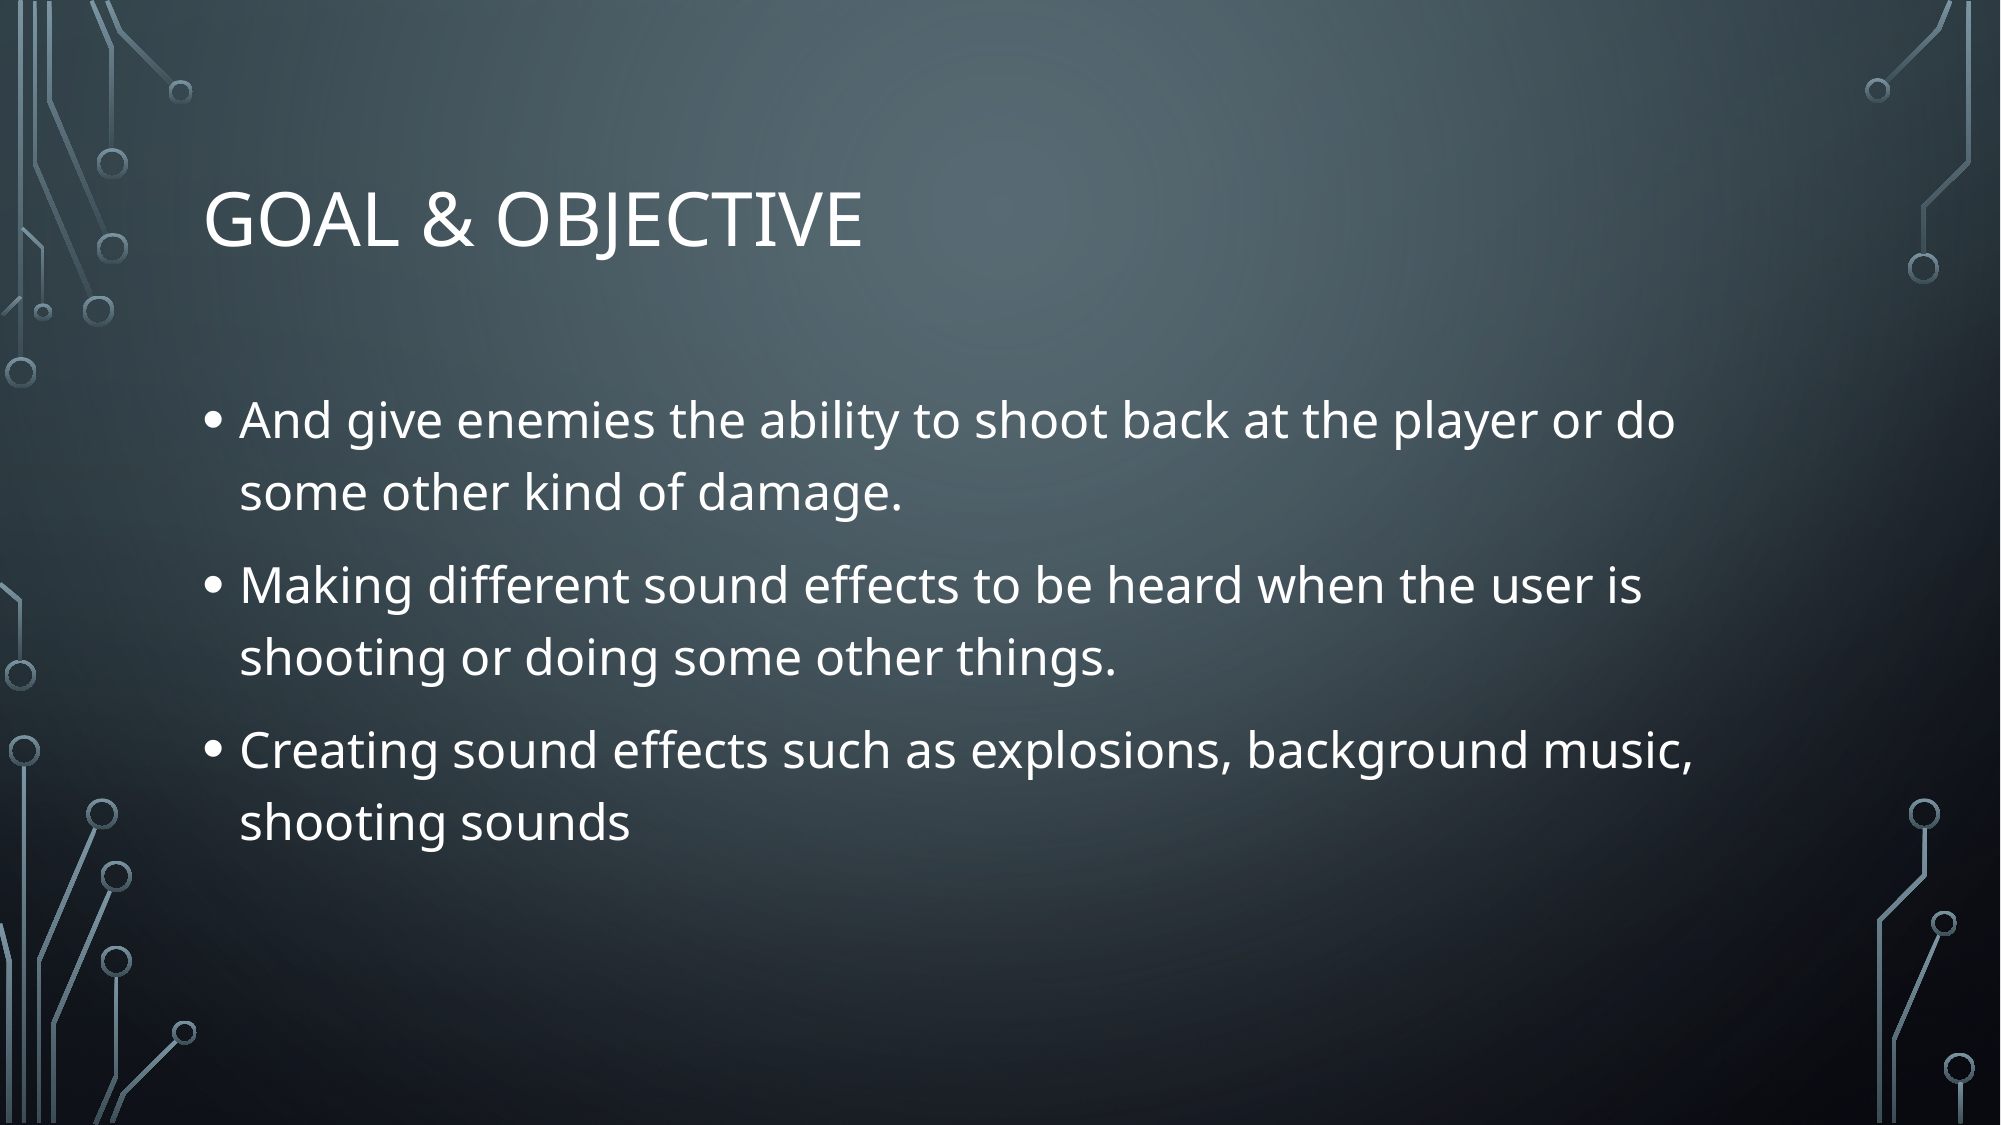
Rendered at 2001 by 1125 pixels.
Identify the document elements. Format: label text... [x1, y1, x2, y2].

title Goal & objective [187, 101, 1813, 344]
list And give enemies the ability to shoot back at the player or do some other kind of damage. Making different sound effects to be heard when the user is shooting or doing some other things. Creating sound effects such as explosions, background music, shooting sounds [187, 369, 1813, 950]
